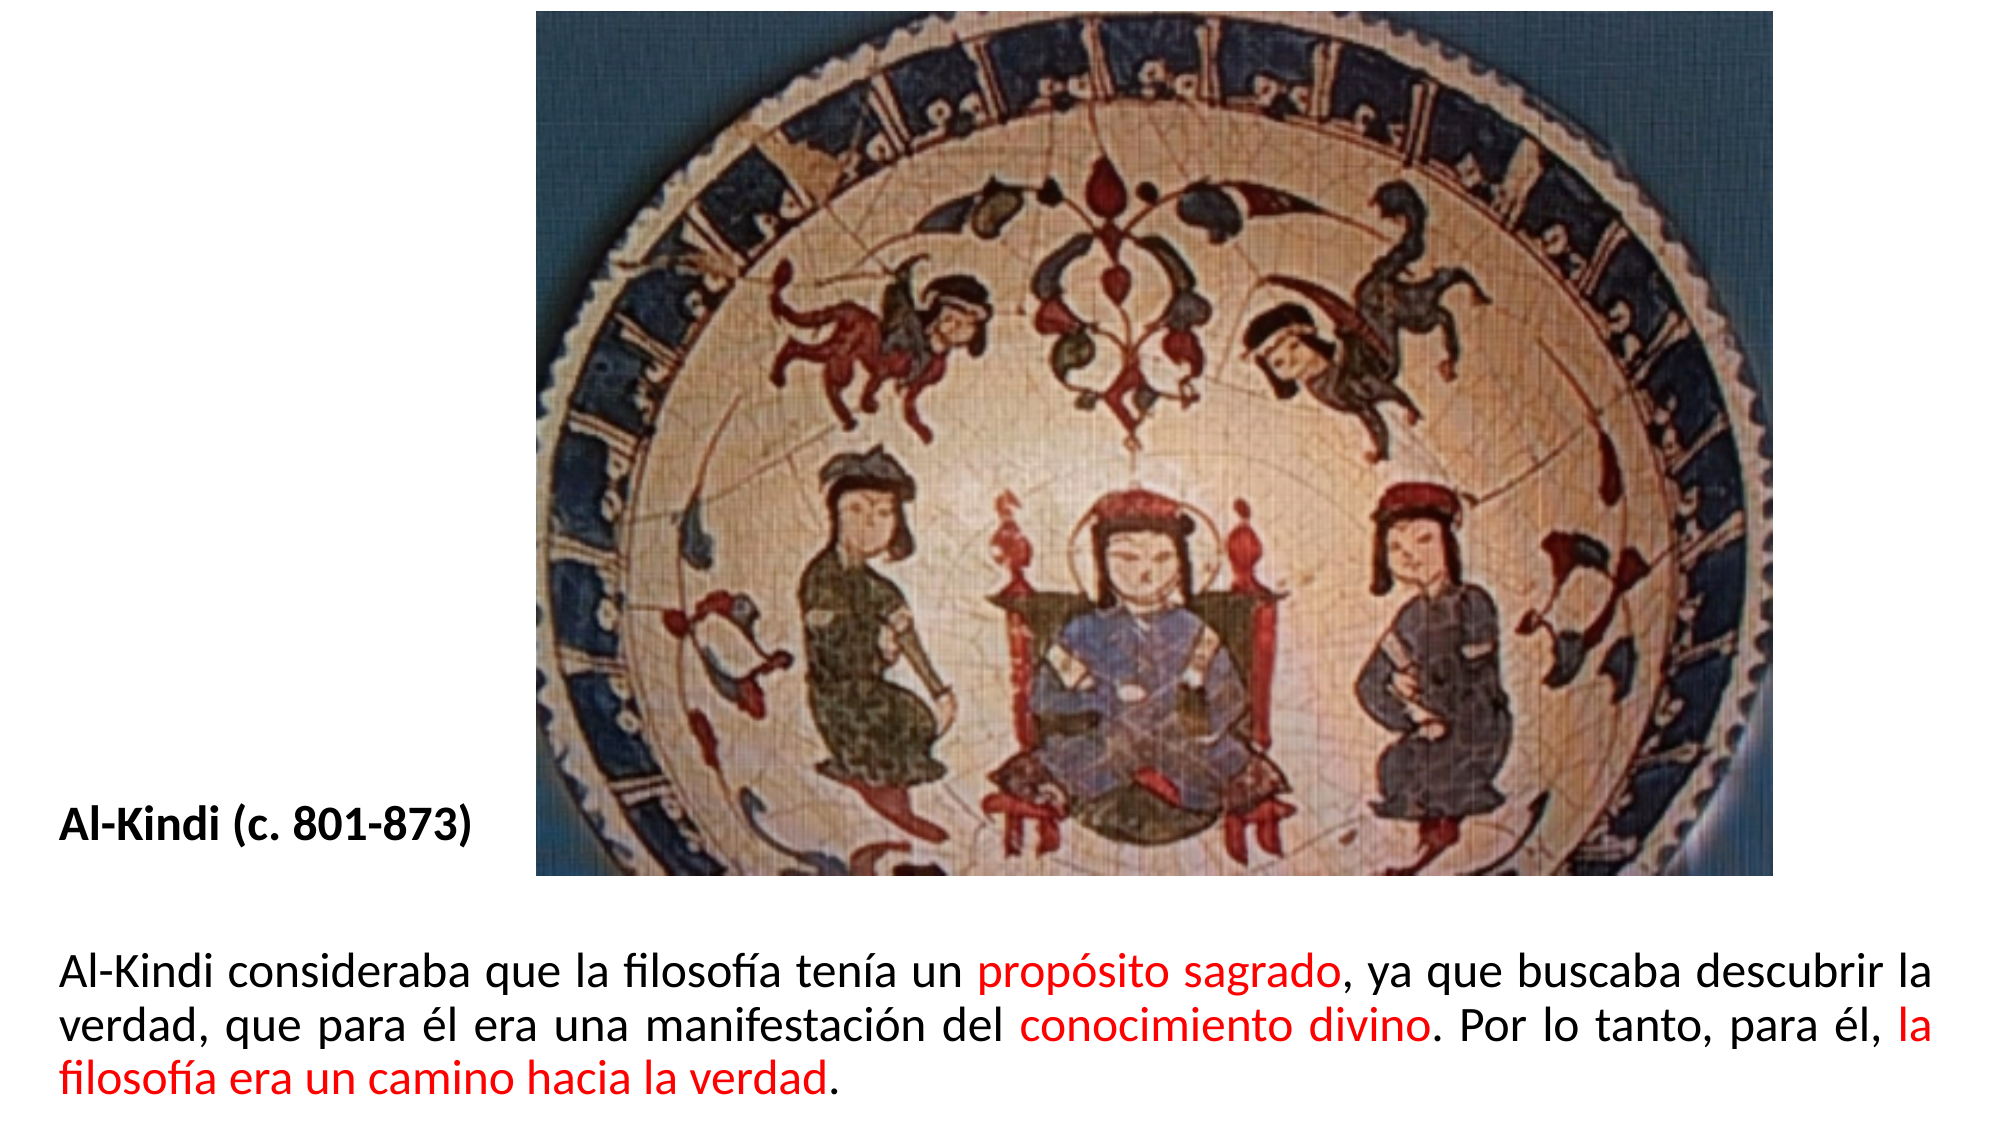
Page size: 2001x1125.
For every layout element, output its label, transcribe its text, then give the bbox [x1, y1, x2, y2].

picture [536, 11, 1773, 876]
subtitle Al-Kindi (c. 801-873) Al-Kindi consideraba que la filosofía tenía un propósito sagrado, ya que buscaba descubrir la verdad, que para él era una manifestación del conocimiento divino. Por lo tanto, para él, la filosofía era un camino hacia la verdad. [43, 789, 1948, 1114]
